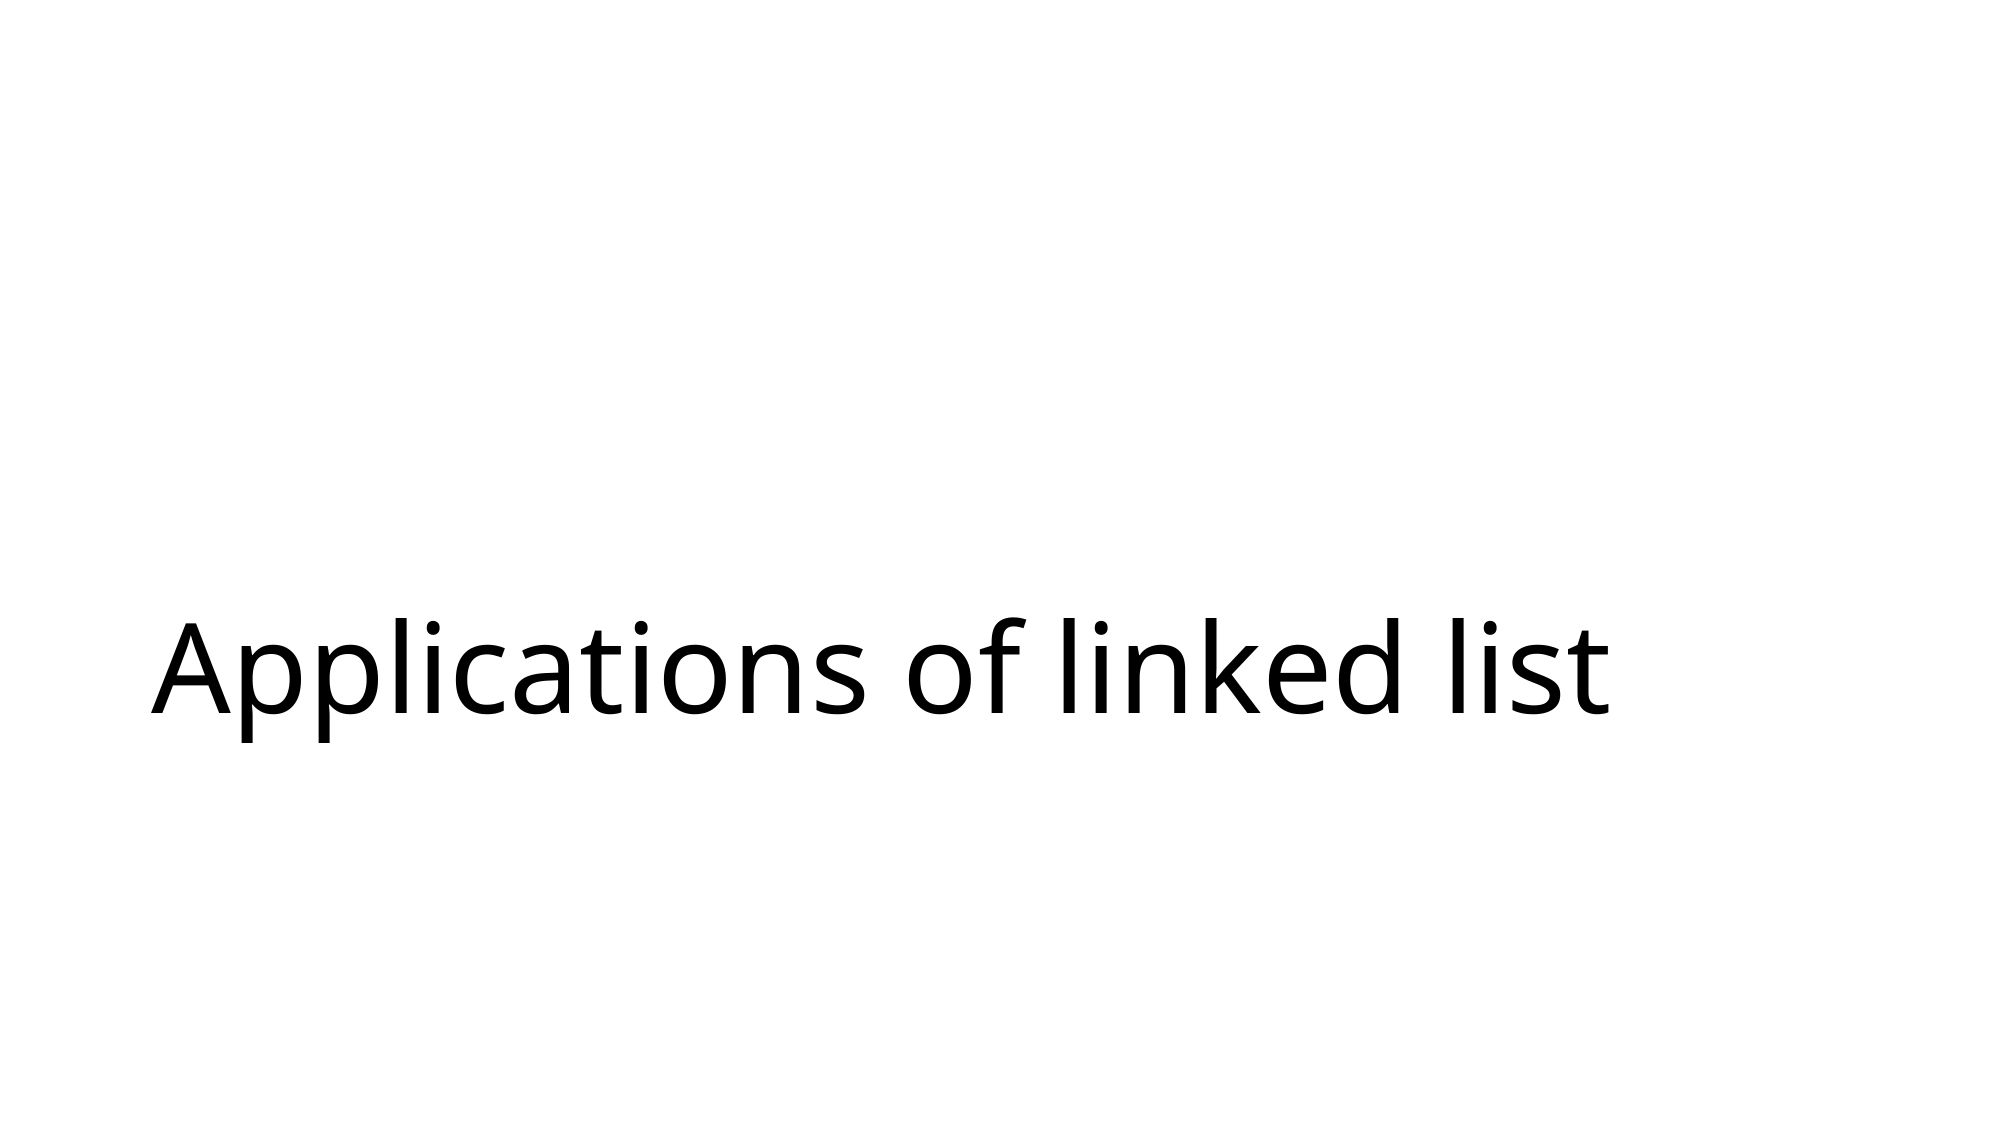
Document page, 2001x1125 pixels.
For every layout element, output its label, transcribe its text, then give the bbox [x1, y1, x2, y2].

title Applications of linked list [136, 280, 1862, 749]
